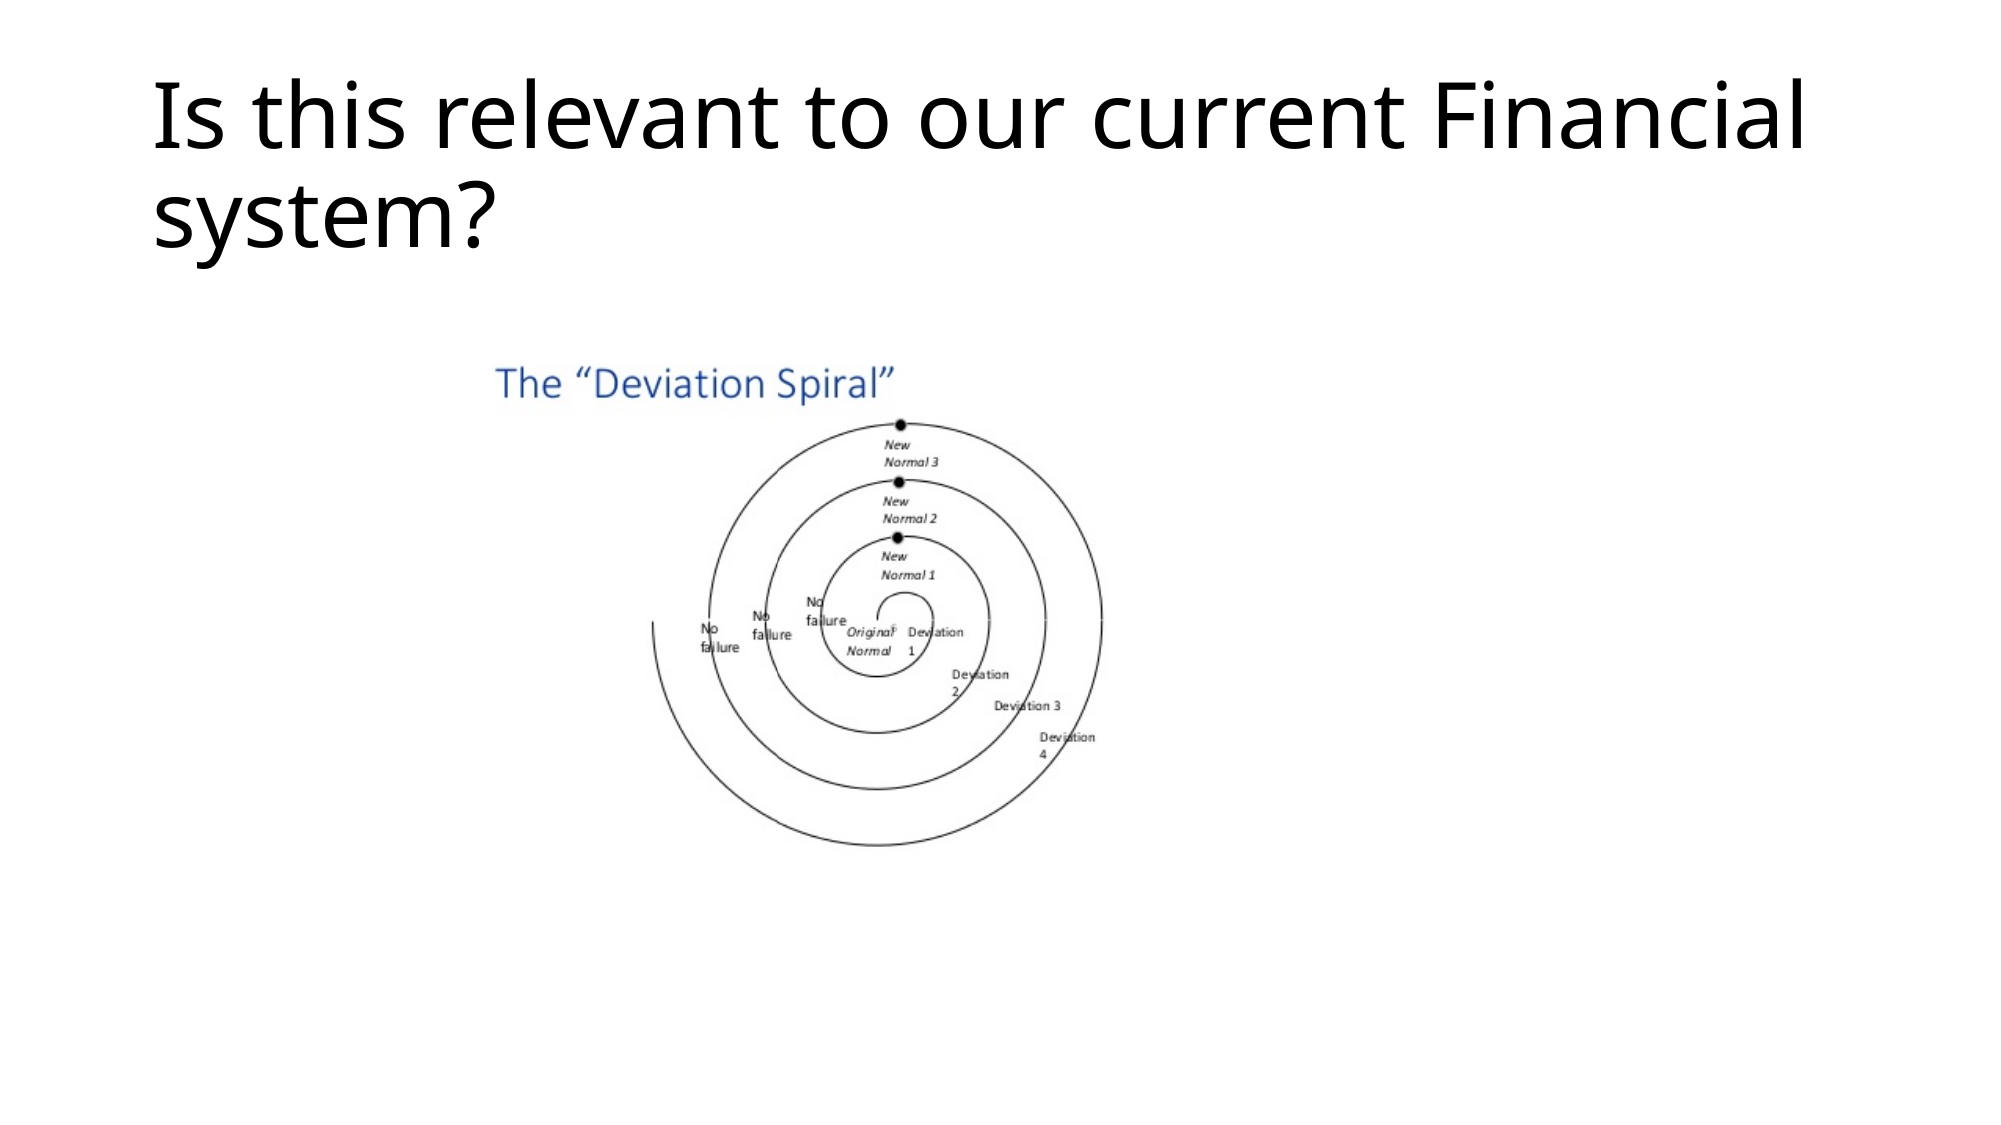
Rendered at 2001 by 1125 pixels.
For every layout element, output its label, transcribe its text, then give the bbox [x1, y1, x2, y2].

title Is this relevant to our current Financial system? [137, 59, 1955, 278]
picture [445, 316, 1442, 877]
